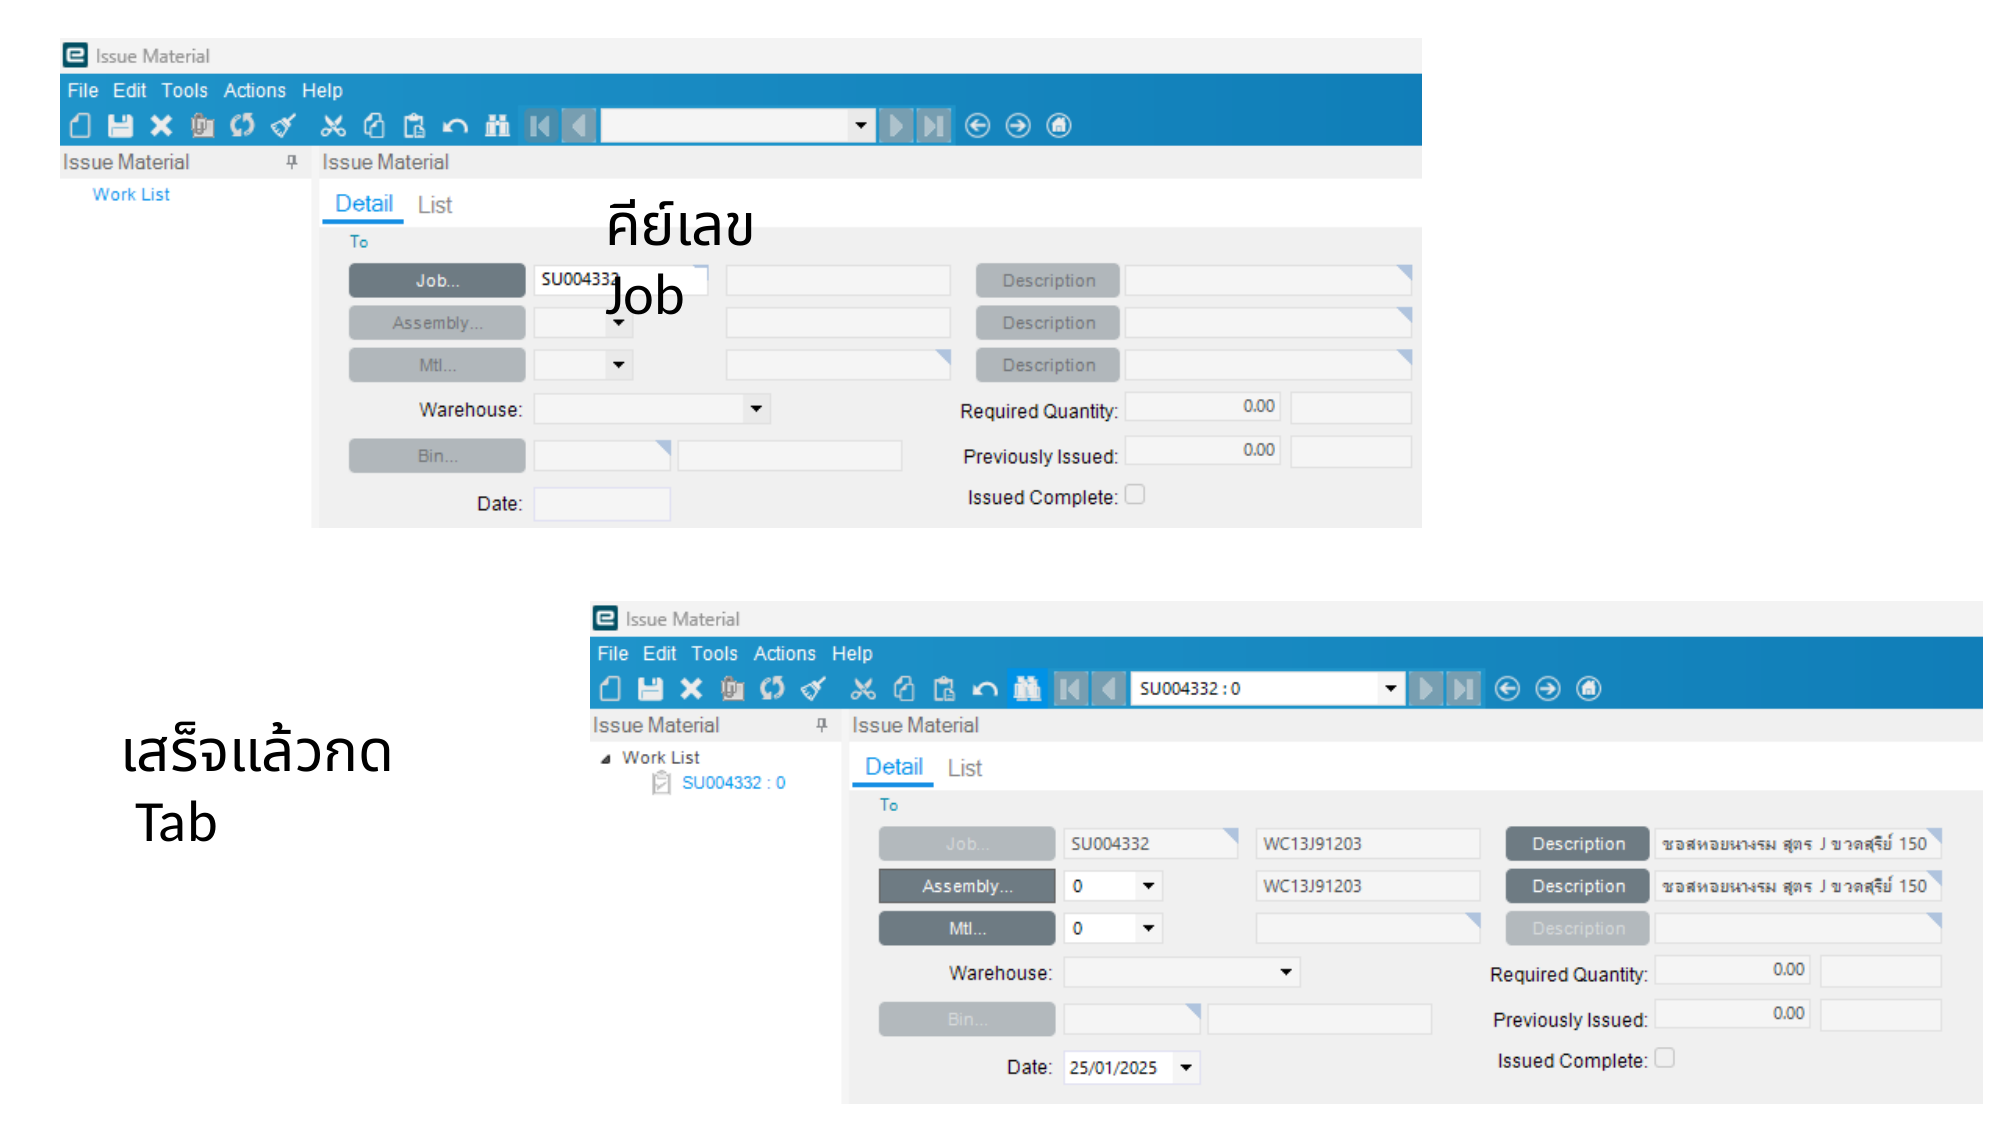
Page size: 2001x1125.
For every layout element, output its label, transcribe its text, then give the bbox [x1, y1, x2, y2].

picture [590, 601, 1983, 1104]
text_box เสร็จแล้วกด Tab [105, 705, 448, 861]
picture [60, 38, 1422, 528]
